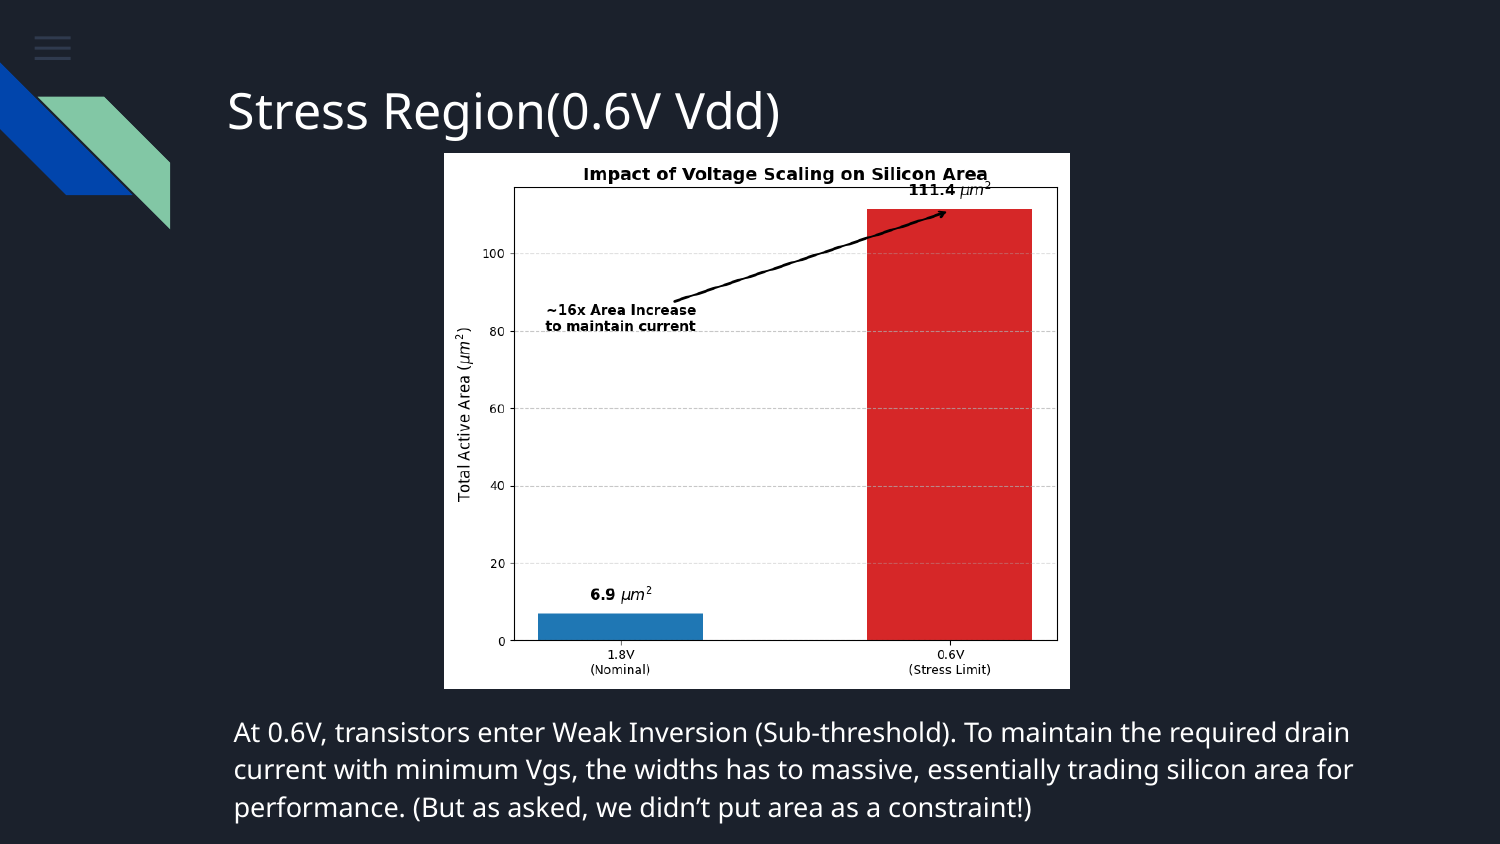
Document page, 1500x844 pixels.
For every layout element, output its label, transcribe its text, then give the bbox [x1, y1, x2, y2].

list At 0.6V, transistors enter Weak Inversion (Sub-threshold). To maintain the required drain current with minimum Vgs, the widths has to massive, essentially trading silicon area for performance. (But as asked, we didn’t put area as a constraint!) [218, 695, 1374, 816]
title Stress Region(0.6V Vdd) [212, 64, 1368, 215]
picture [444, 152, 1070, 689]
